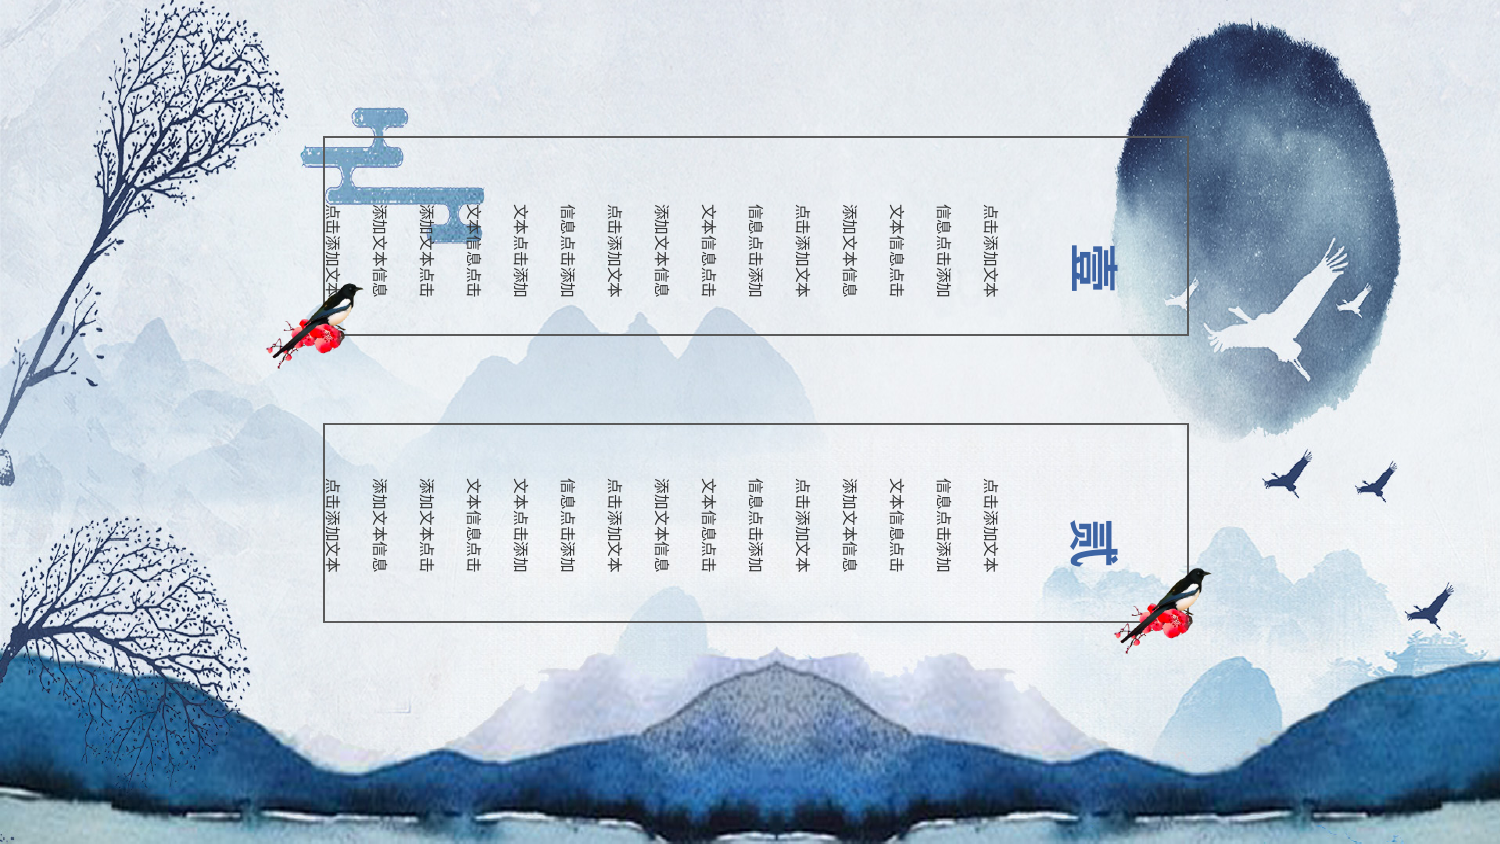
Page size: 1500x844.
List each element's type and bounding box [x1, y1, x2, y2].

picture [0, 0, 1500, 844]
text_box [324, 423, 1222, 654]
text_box [260, 137, 1188, 369]
